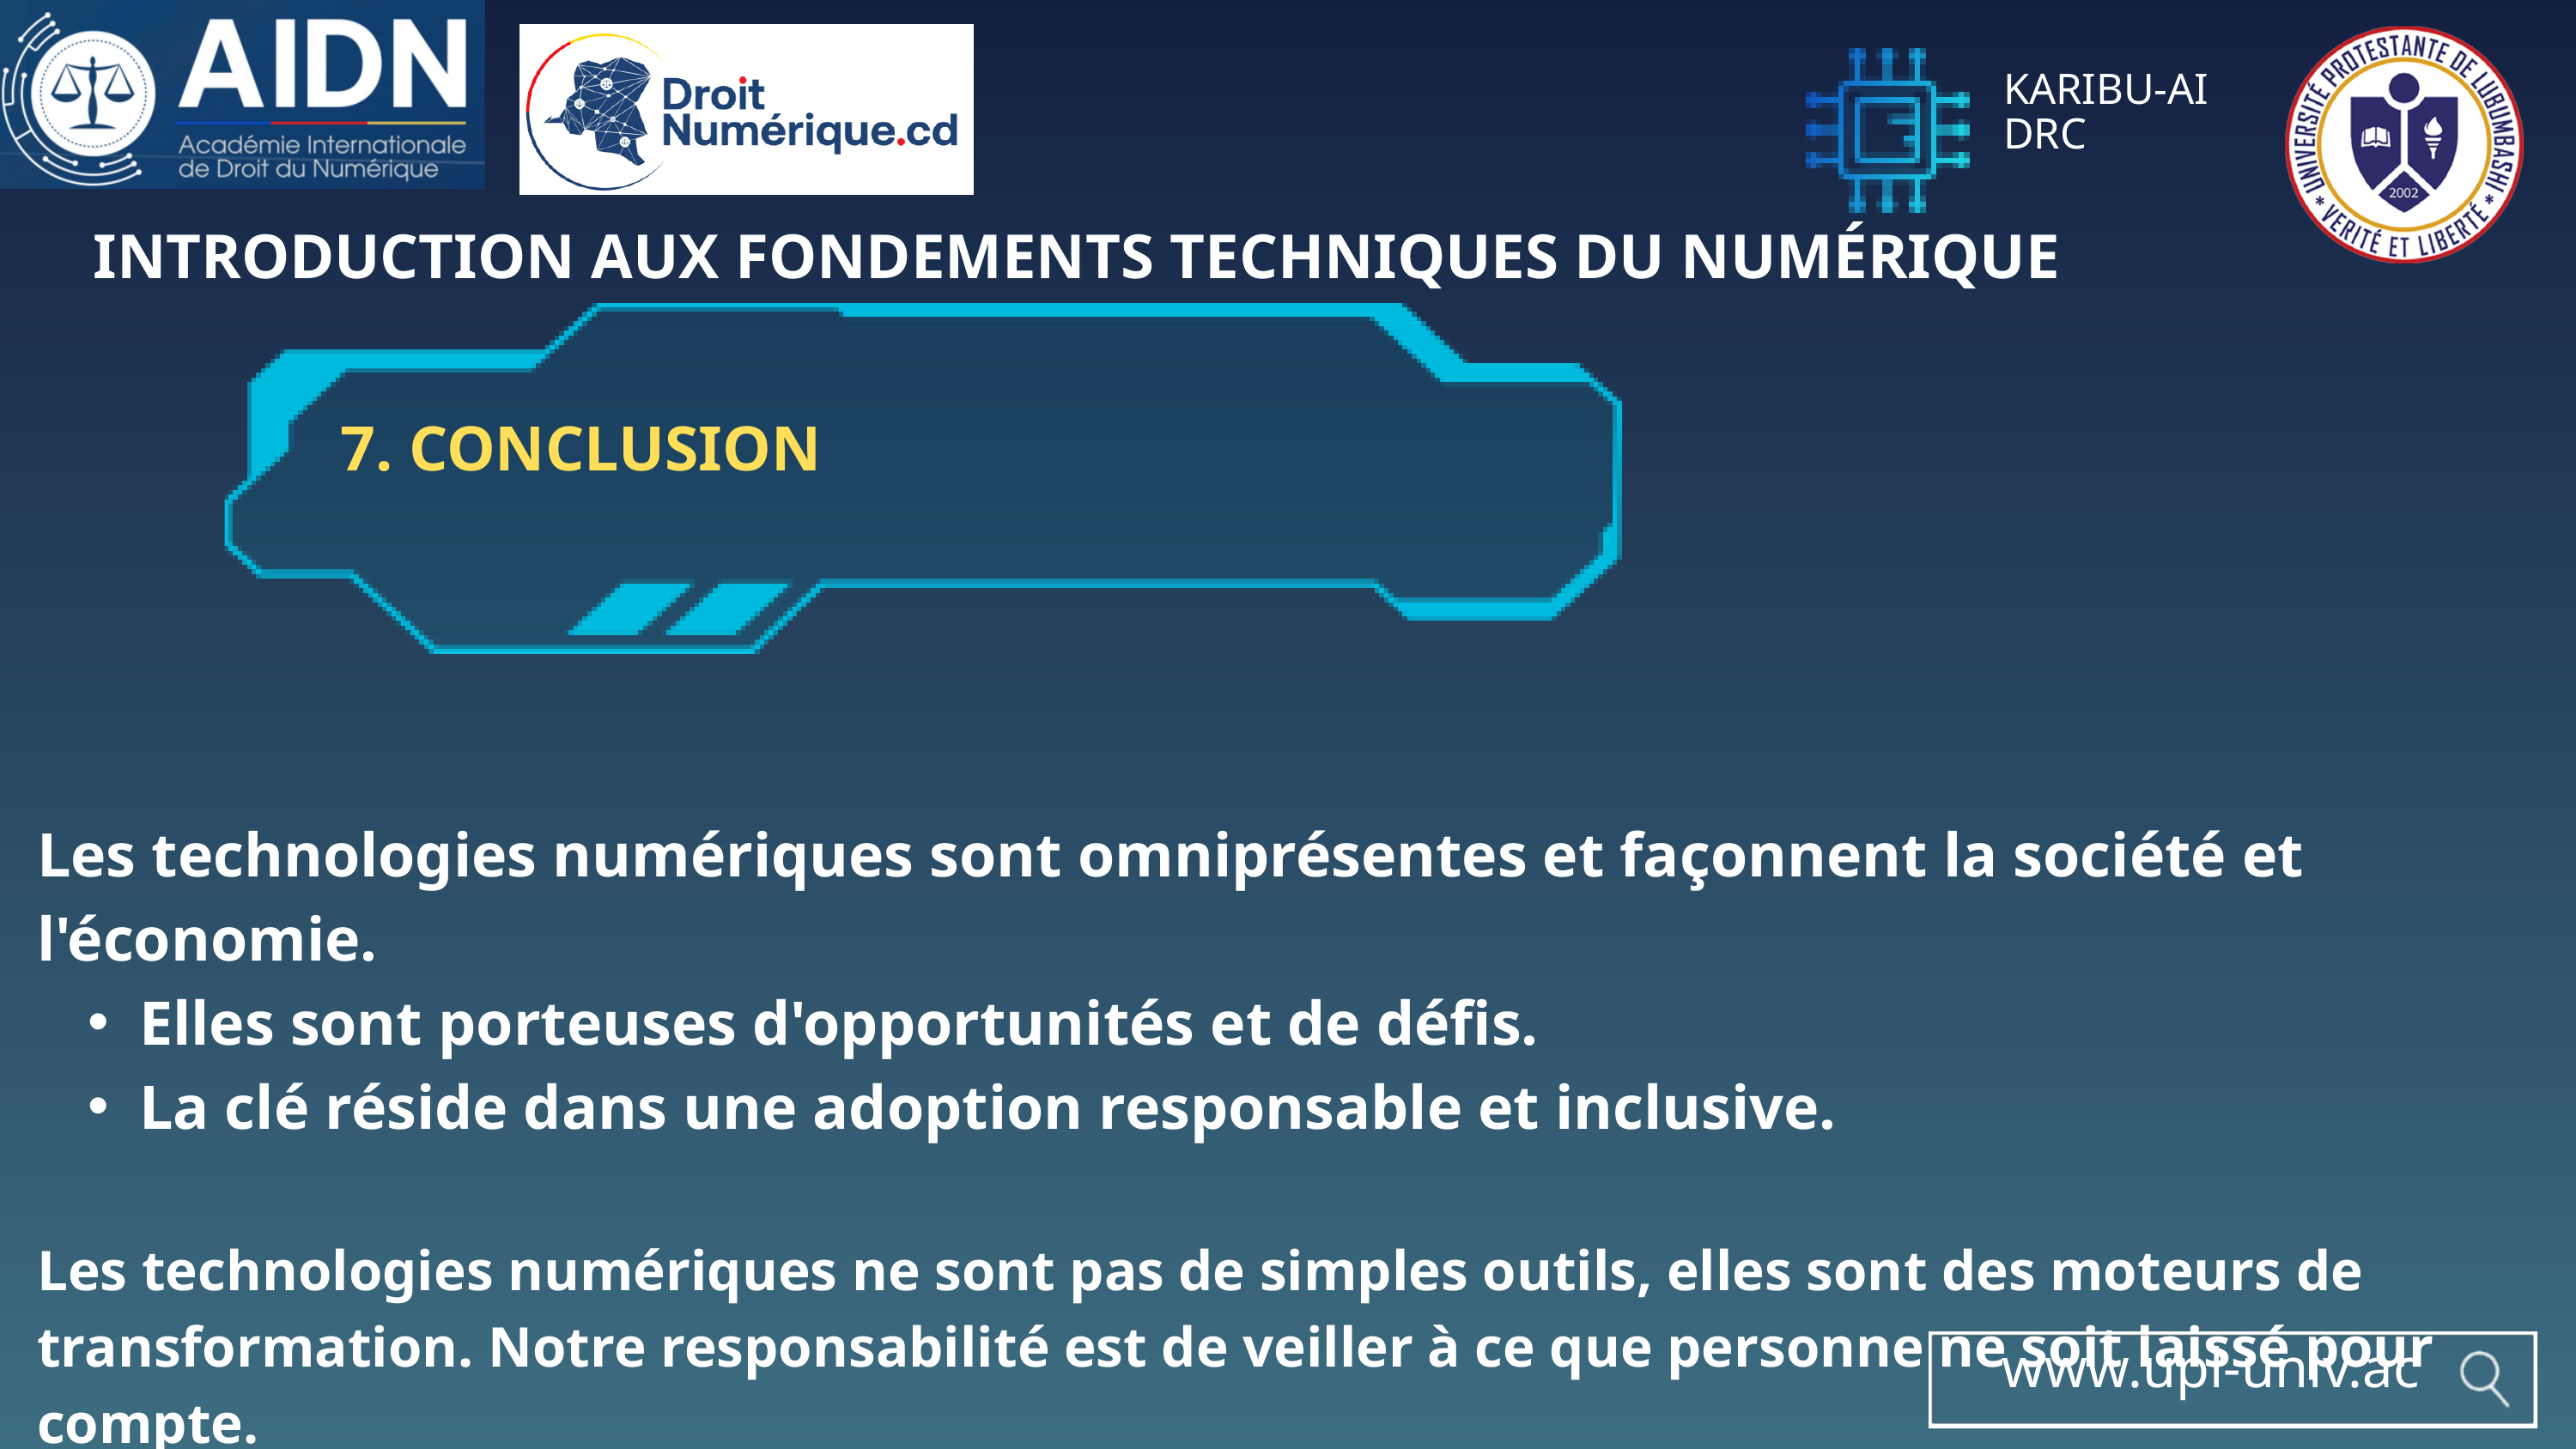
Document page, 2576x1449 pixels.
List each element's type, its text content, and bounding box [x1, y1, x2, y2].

text_box [224, 303, 1622, 654]
text_box 7. CONCLUSION [340, 417, 1698, 483]
text_box [0, 0, 485, 189]
text_box KARIBU-AI DRC [2003, 68, 2241, 157]
text_box www.upl-univ.ac [2002, 1341, 2547, 1399]
text_box [1929, 1331, 2538, 1428]
text_box [519, 24, 974, 195]
text_box [2274, 20, 2538, 270]
text_box Les technologies numériques sont omniprésentes et façonnent la société et l'économie. Elles sont porteuses d'opportunités et de défis. La clé réside dans une adoption responsable et inclusive. Les technologies numériques ne sont pas de simples outils, elles sont des moteurs de transformation. Notre responsabilité est de veiller à ce que personne ne soit laissé pour compte. [37, 804, 2576, 1449]
text_box [1806, 48, 1971, 214]
text_box INTRODUCTION AUX FONDEMENTS TECHNIQUES DU NUMÉRIQUE [93, 226, 2406, 291]
